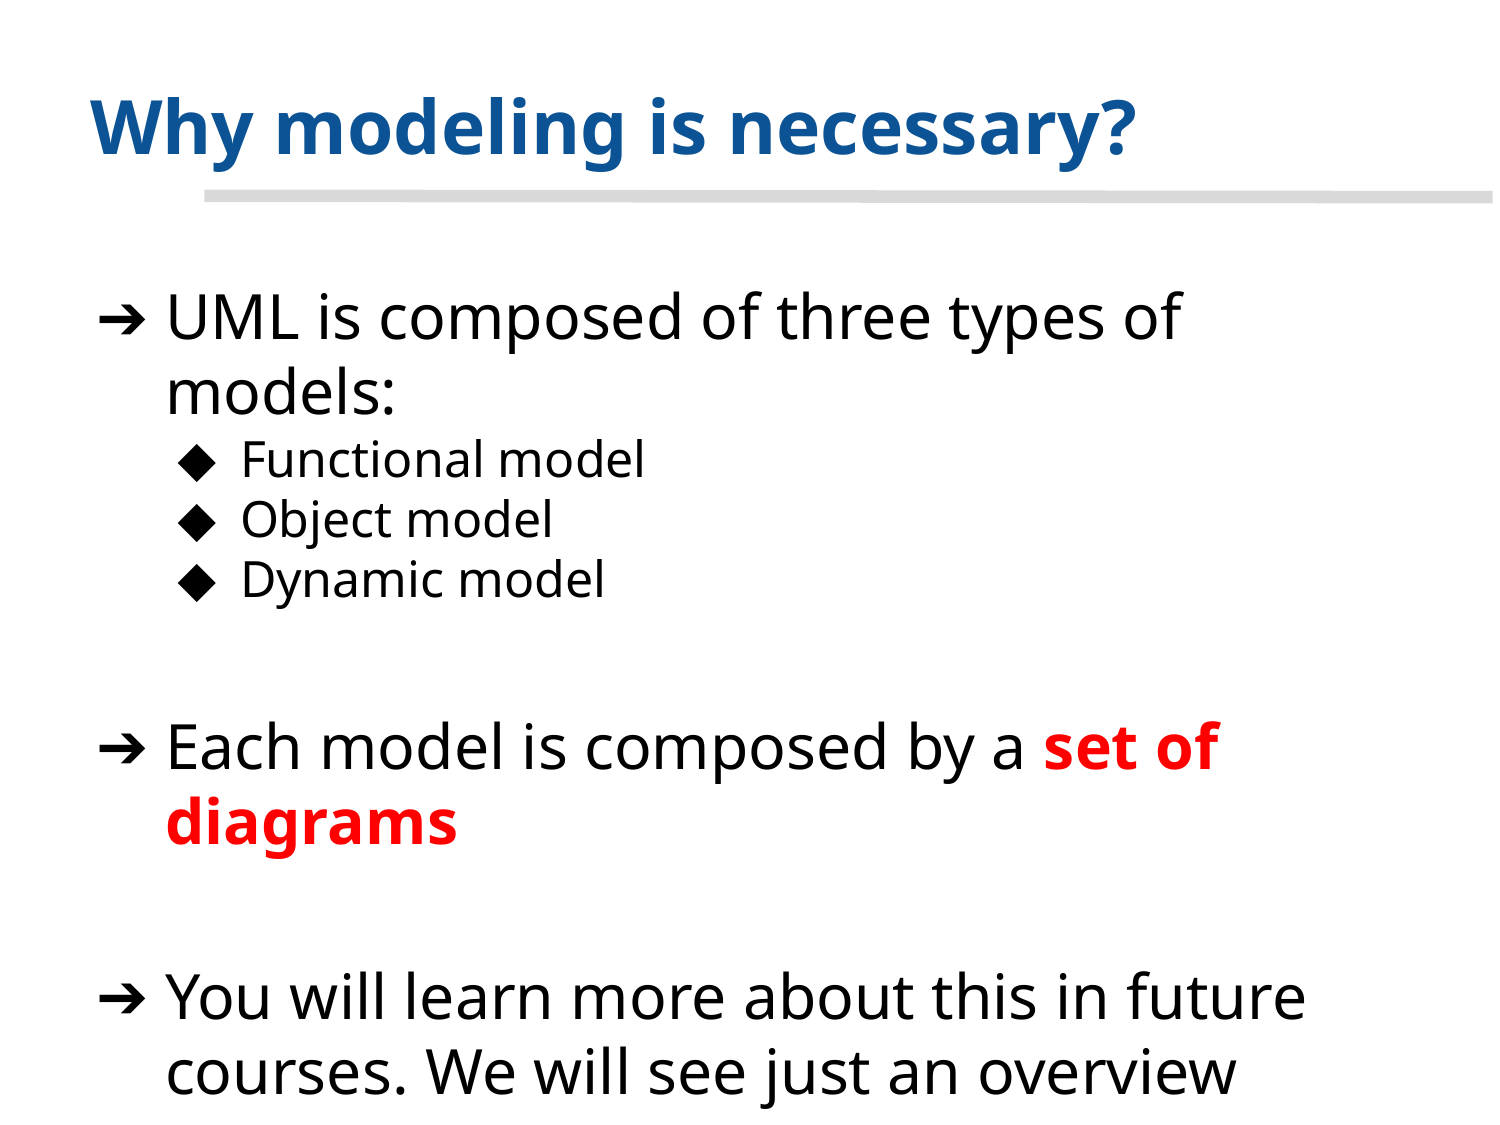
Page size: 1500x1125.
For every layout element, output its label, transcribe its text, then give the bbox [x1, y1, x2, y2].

list UML is composed of three types of models: Functional model Object model Dynamic model Each model is composed by a set of diagrams You will learn more about this in future courses. We will see just an overview [75, 262, 1425, 1078]
title Why modeling is necessary? [75, 45, 1425, 185]
